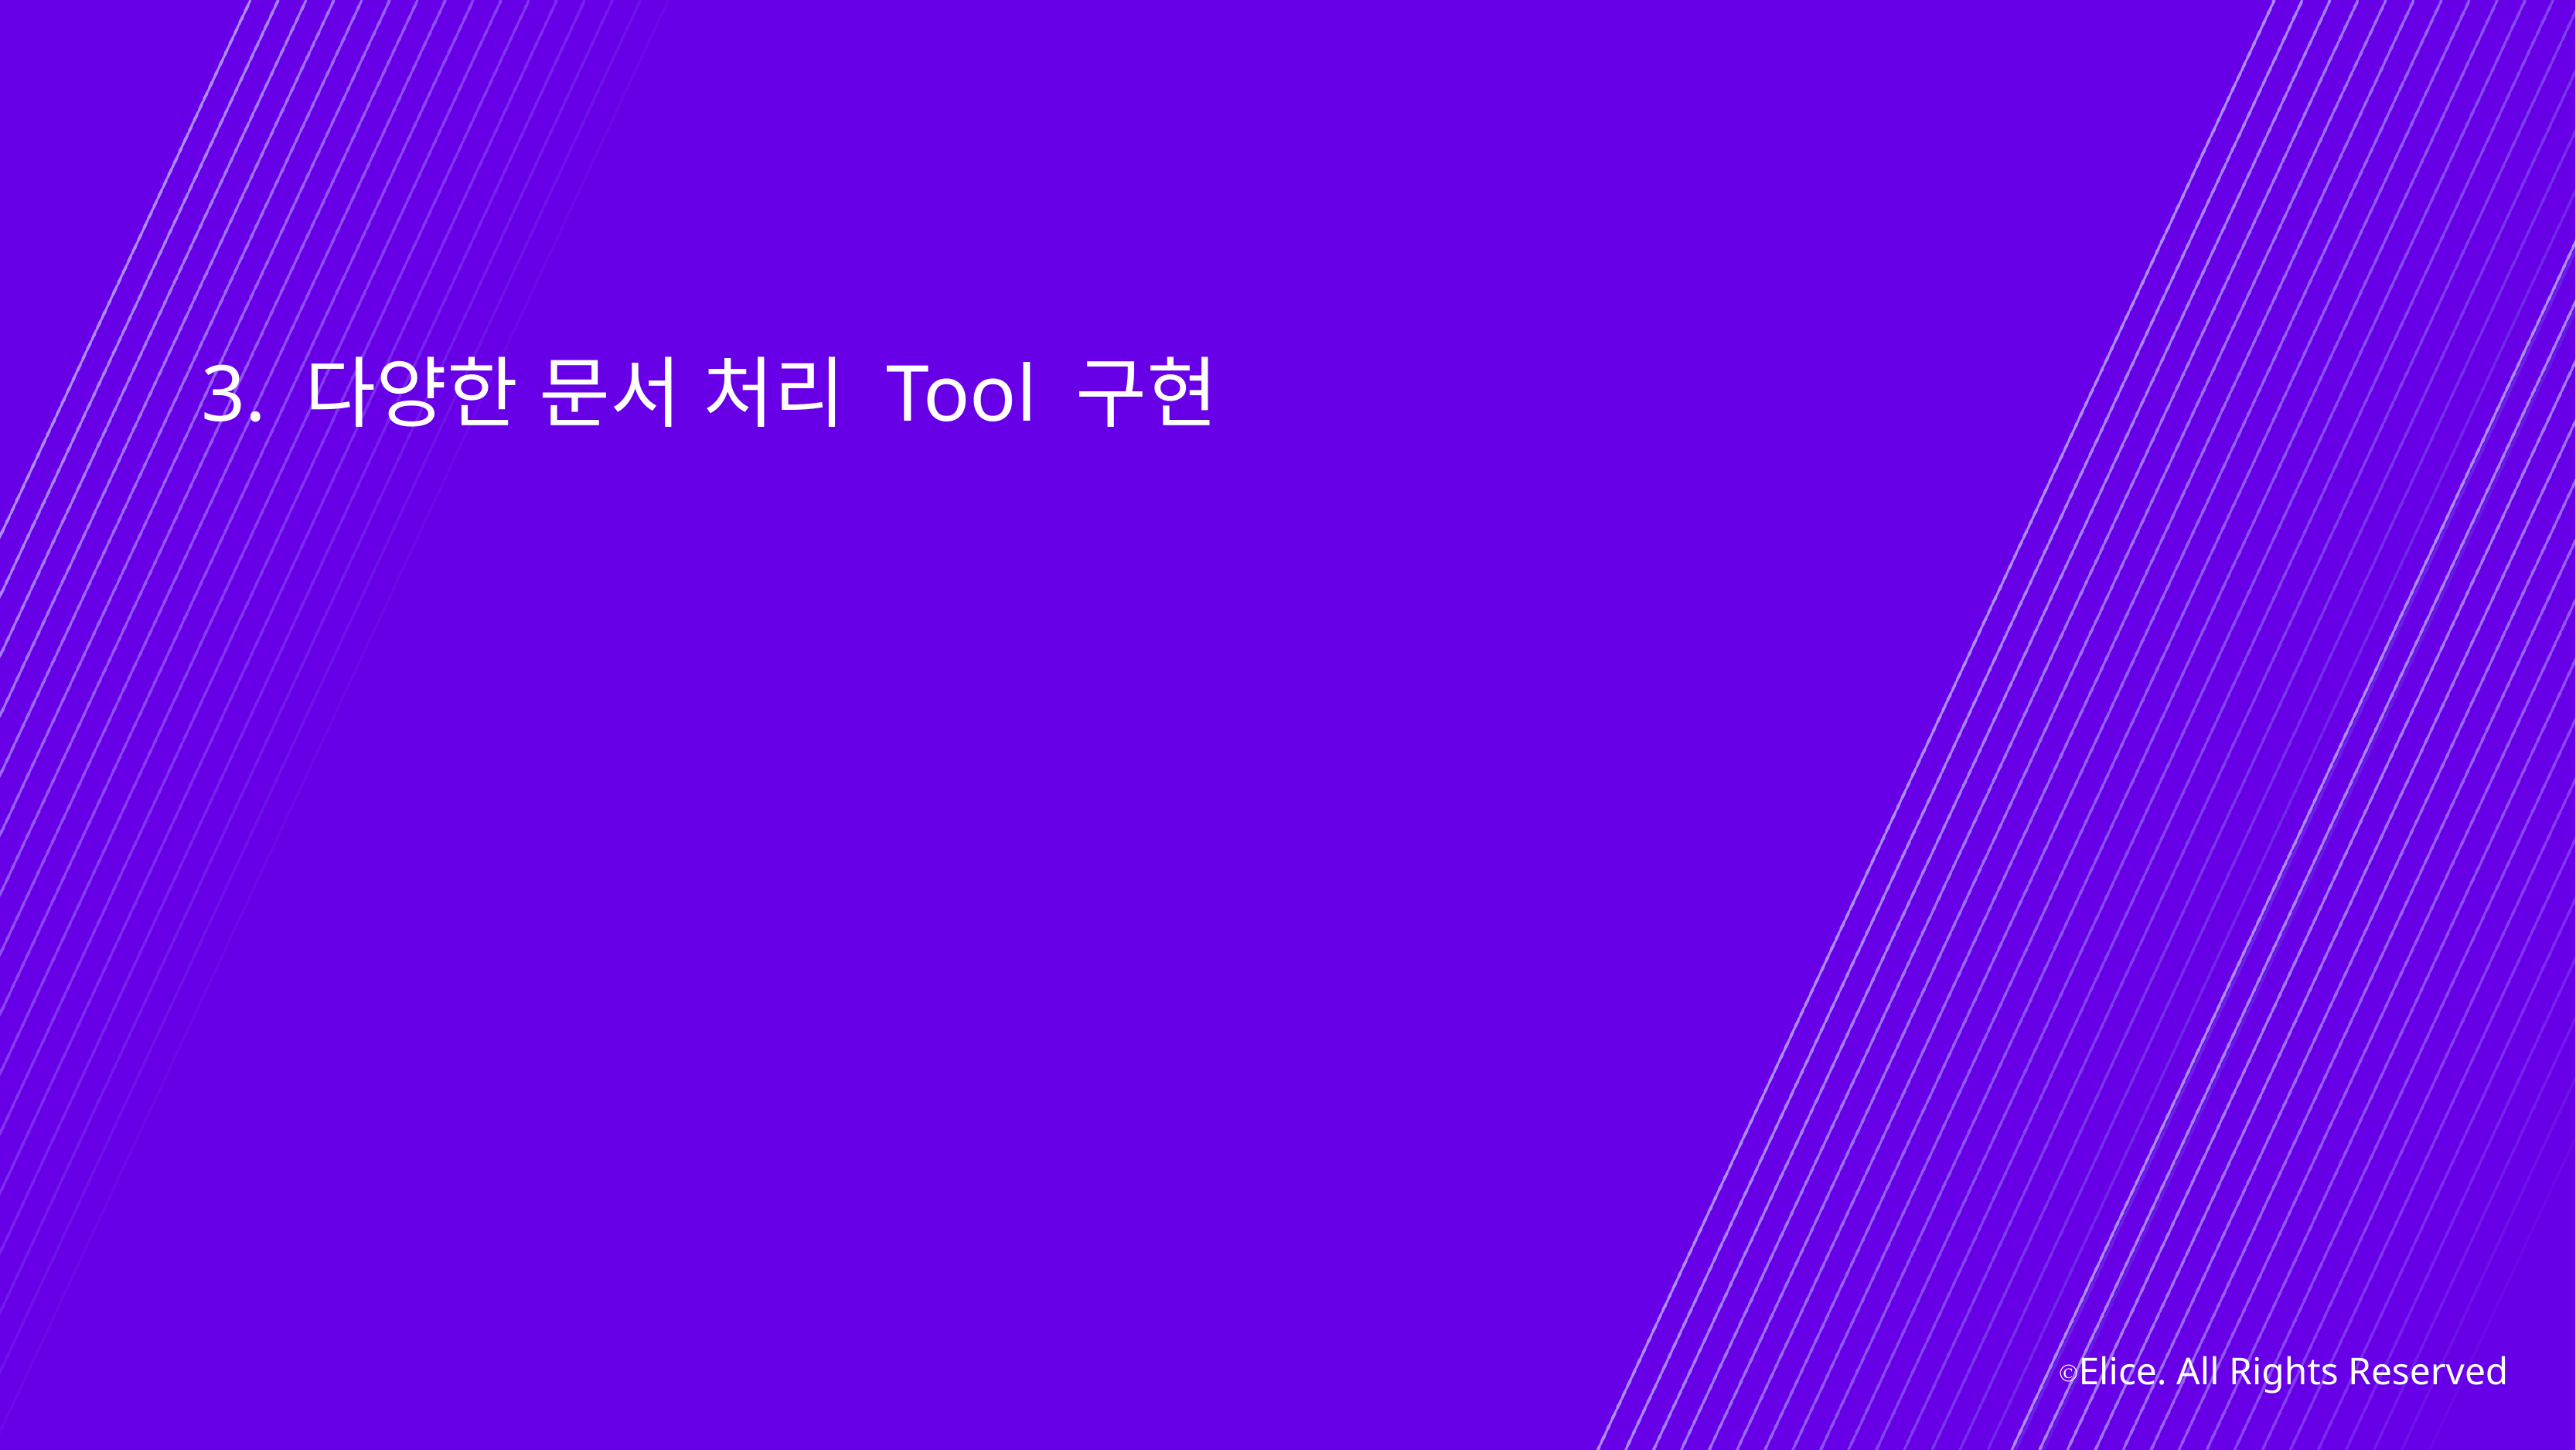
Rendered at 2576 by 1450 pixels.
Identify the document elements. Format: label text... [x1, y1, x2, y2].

list 3. 다양한 문서 처리 Tool 구현 [189, 319, 2385, 422]
picture [0, 0, 2576, 1450]
